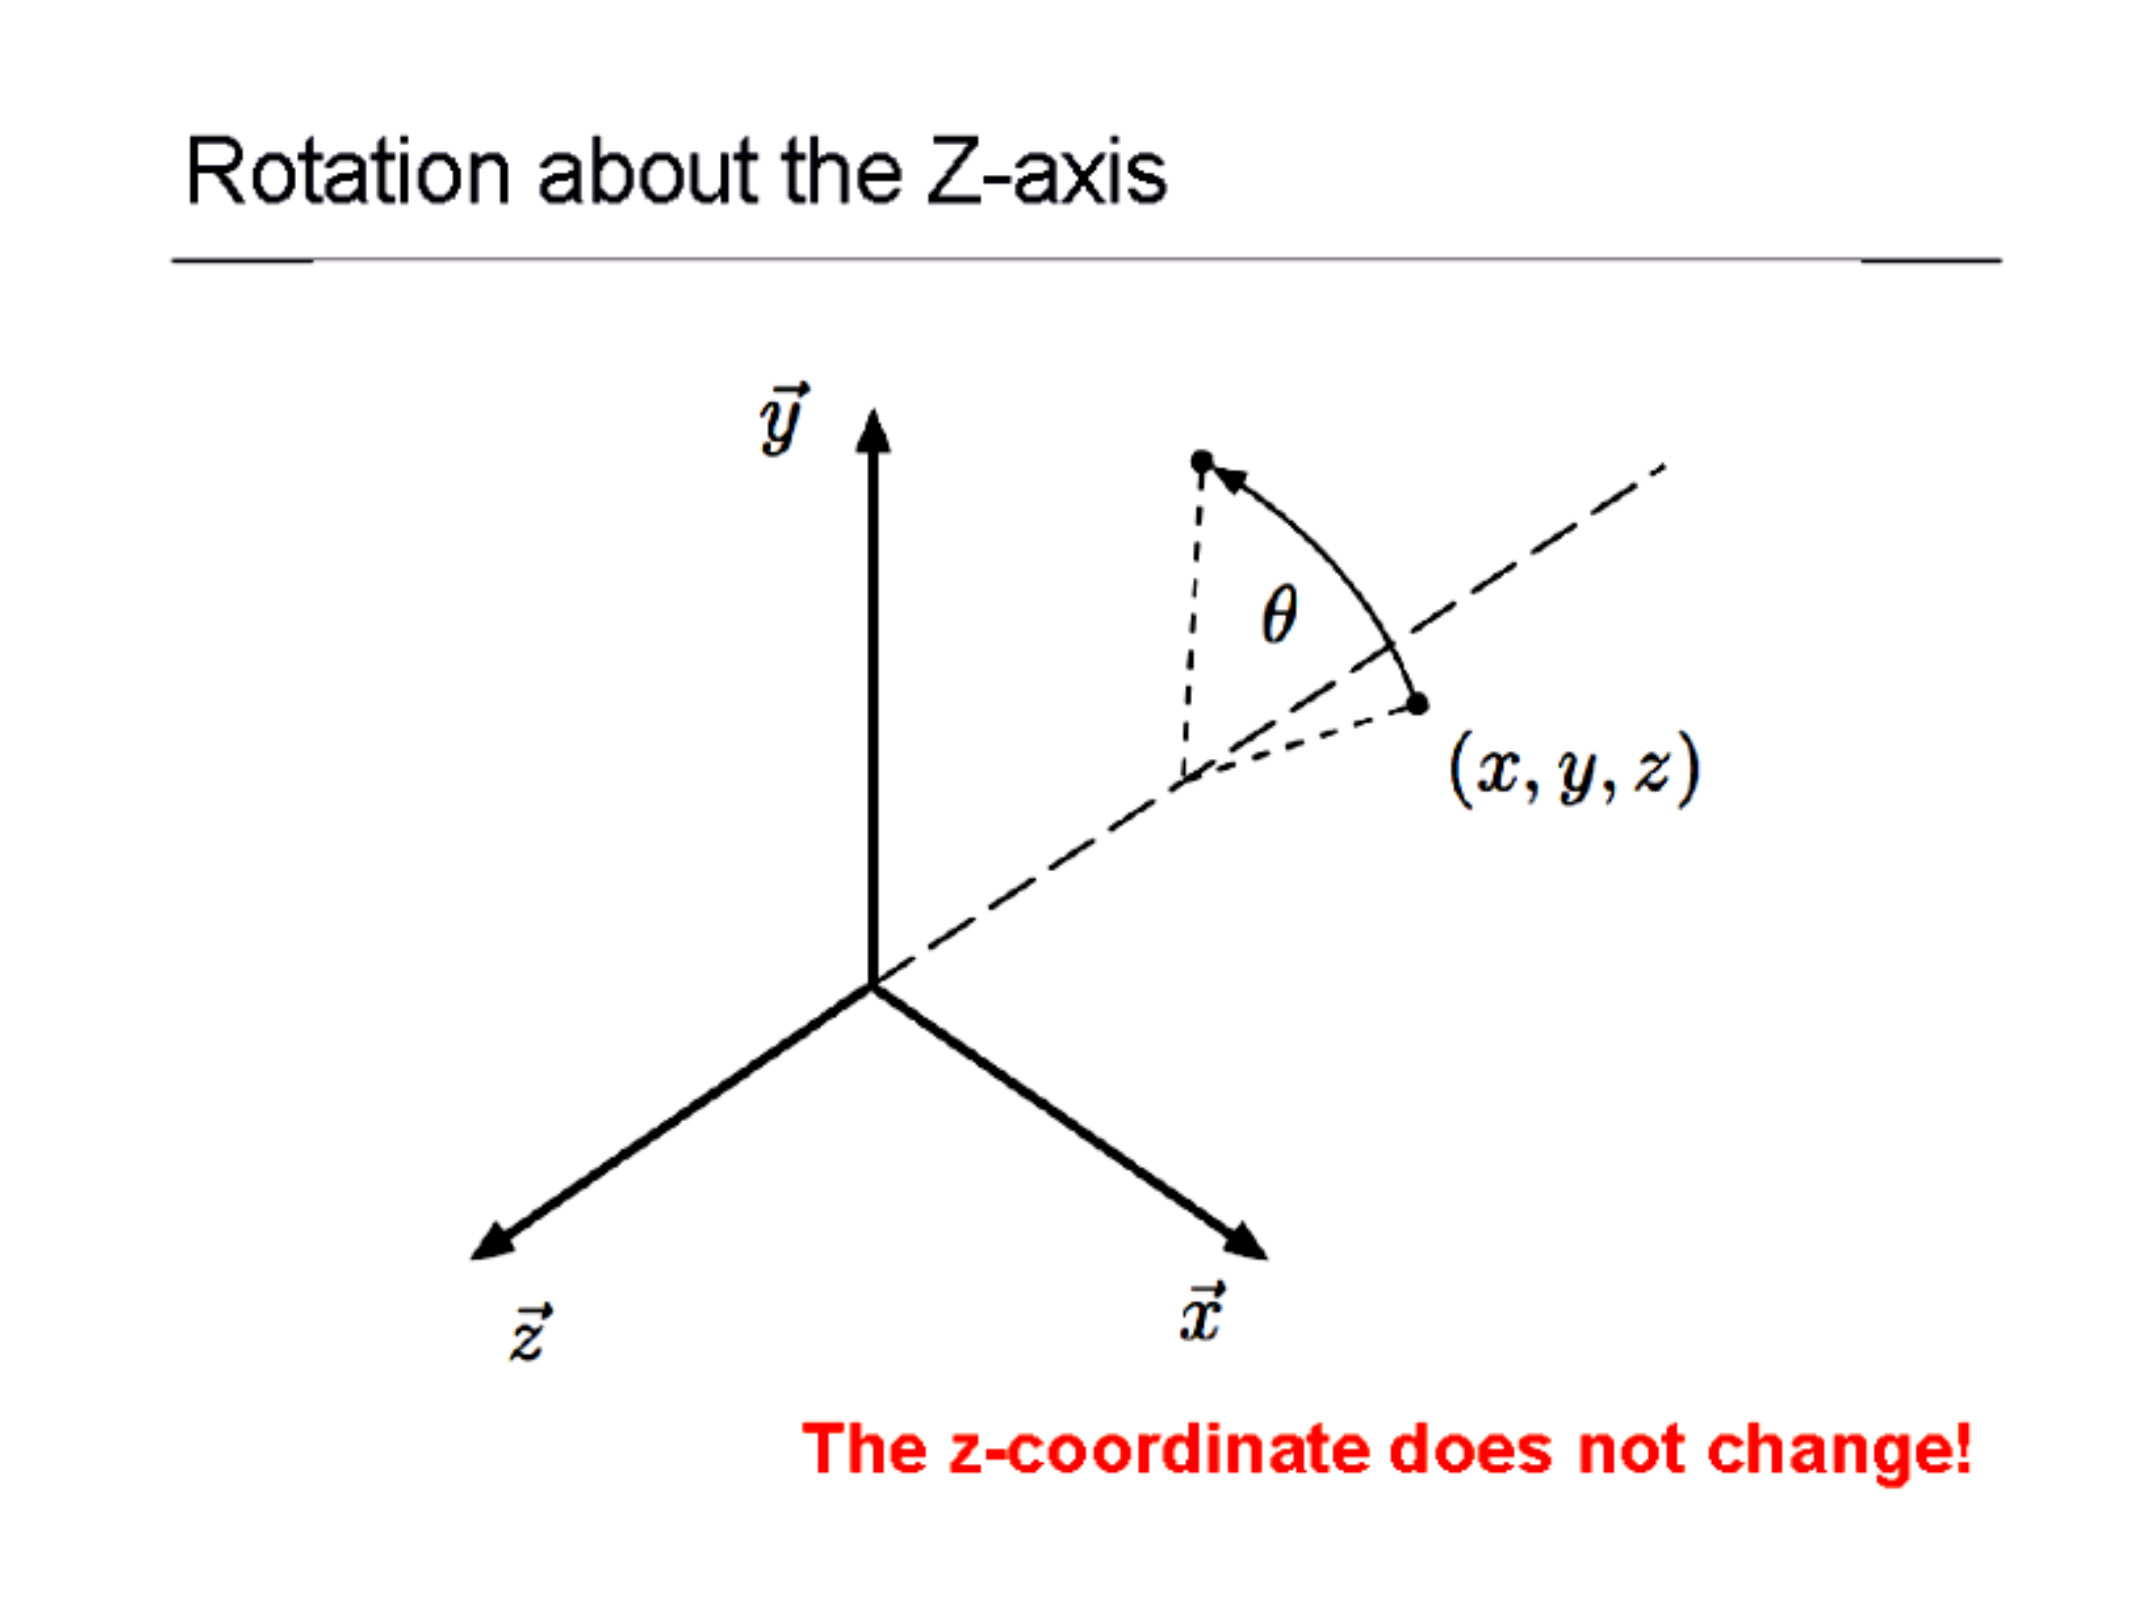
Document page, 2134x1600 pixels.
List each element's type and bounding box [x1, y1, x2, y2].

picture [141, 124, 2030, 1513]
